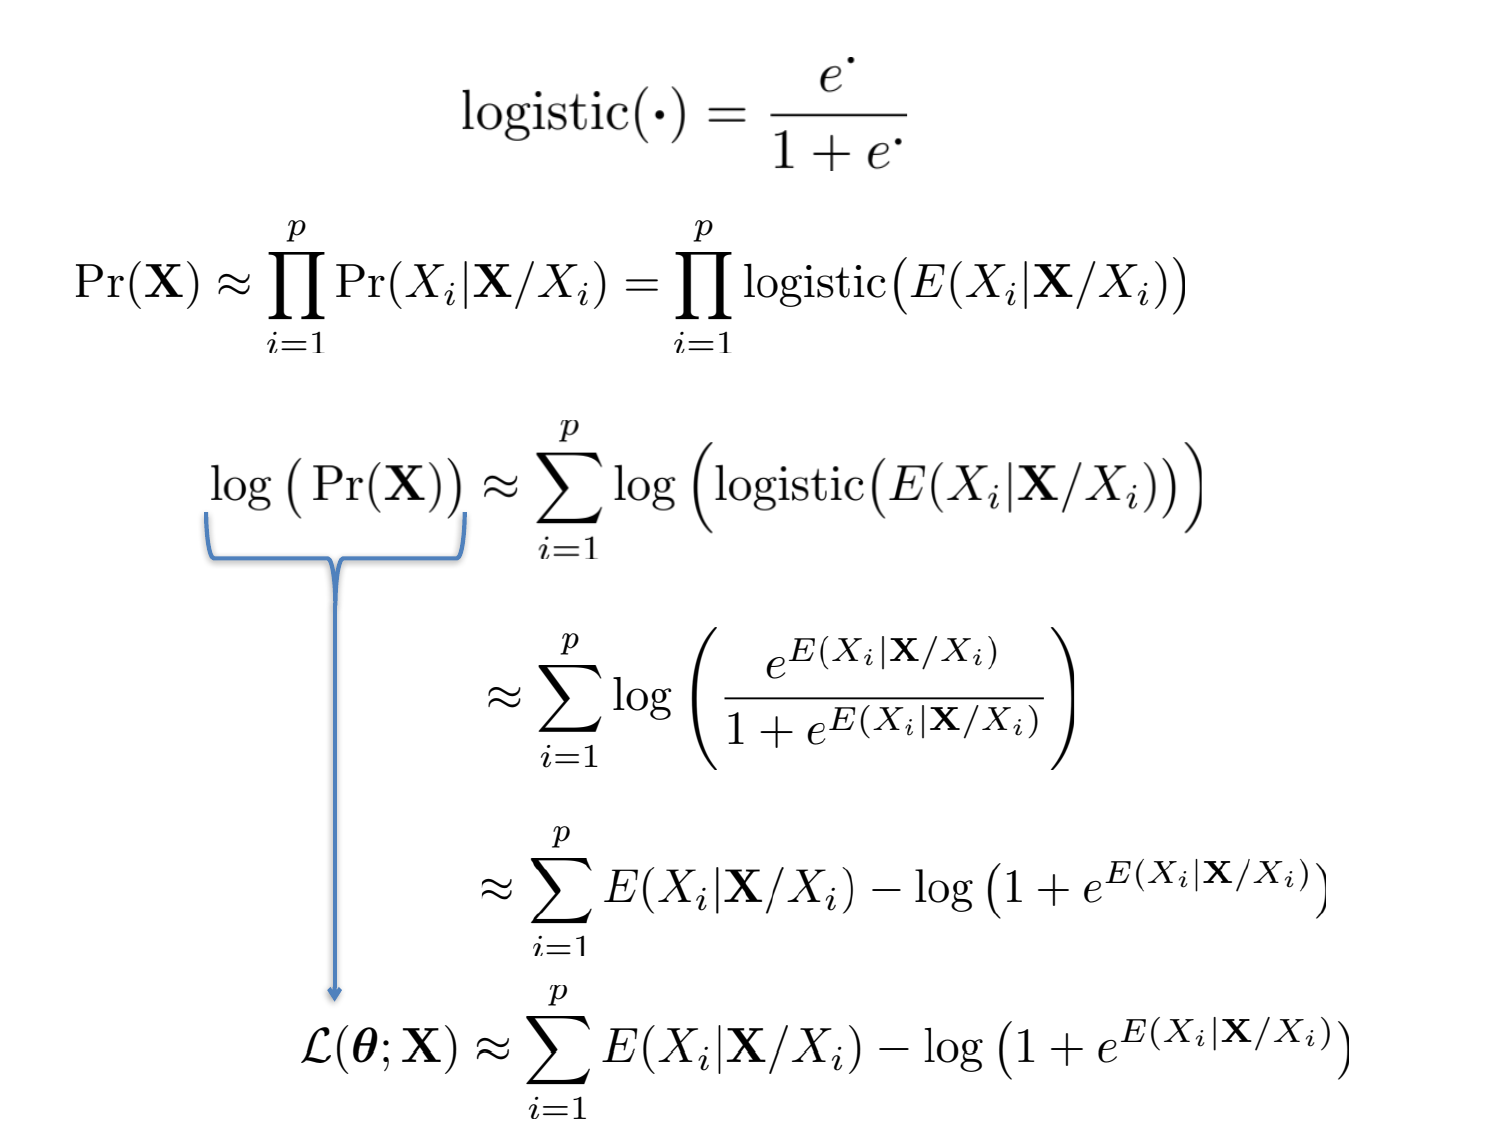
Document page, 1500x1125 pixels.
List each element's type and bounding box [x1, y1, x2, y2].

picture [300, 984, 1350, 1119]
picture [481, 826, 1326, 957]
text_box [330, 568, 341, 603]
picture [462, 57, 908, 172]
picture [210, 419, 1202, 559]
picture [488, 626, 1075, 771]
picture [75, 219, 1185, 354]
